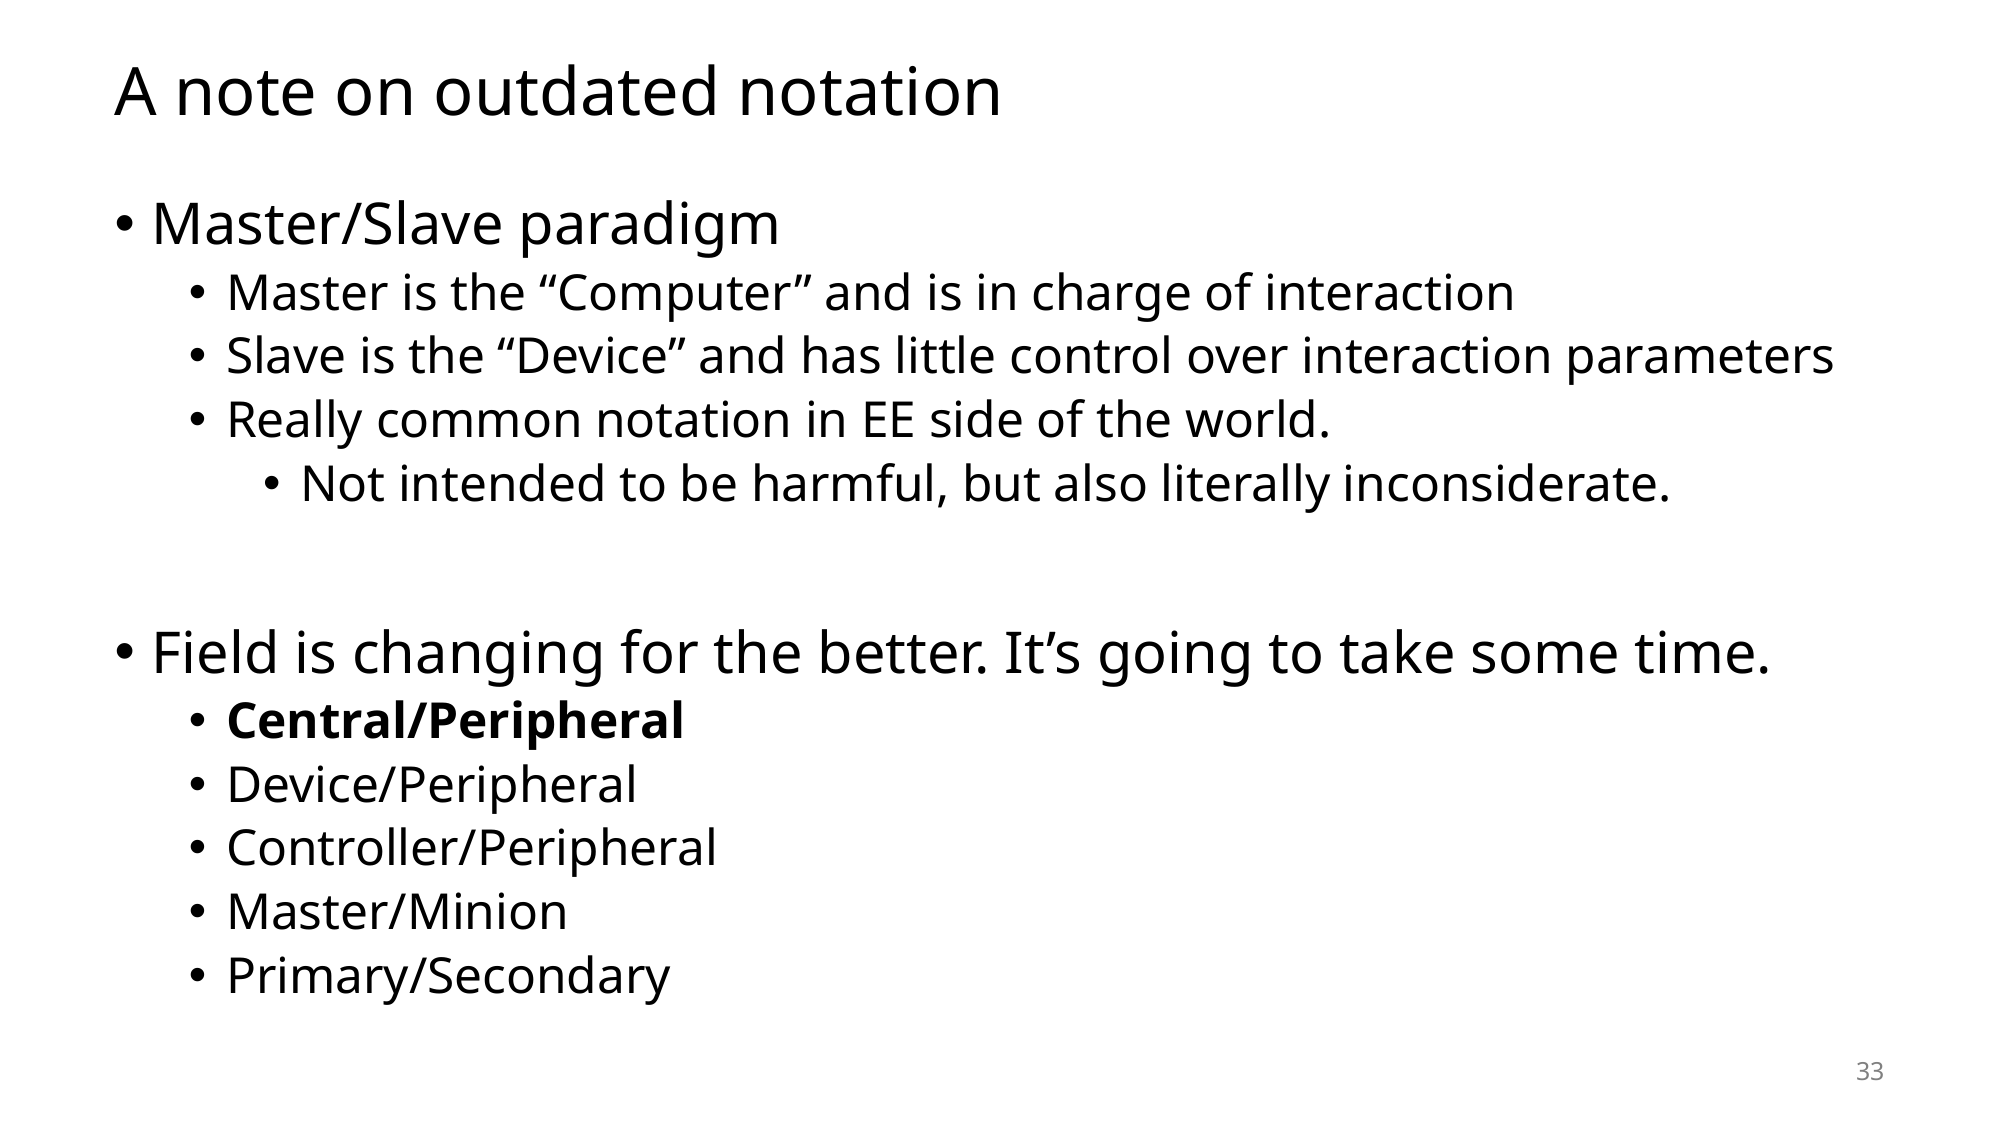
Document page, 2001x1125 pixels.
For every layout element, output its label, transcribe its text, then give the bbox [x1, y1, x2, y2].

list Master/Slave paradigm Master is the “Computer” and is in charge of interaction Slave is the “Device” and has little control over interaction parameters Really common notation in EE side of the world. Not intended to be harmful, but also literally inconsiderate. Field is changing for the better. It’s going to take some time. Central/Peripheral Device/Peripheral Controller/Peripheral Master/Minion Primary/Secondary [99, 187, 1900, 1013]
title A note on outdated notation [99, 37, 1900, 150]
slide_number 33 [1749, 1042, 1900, 1103]
